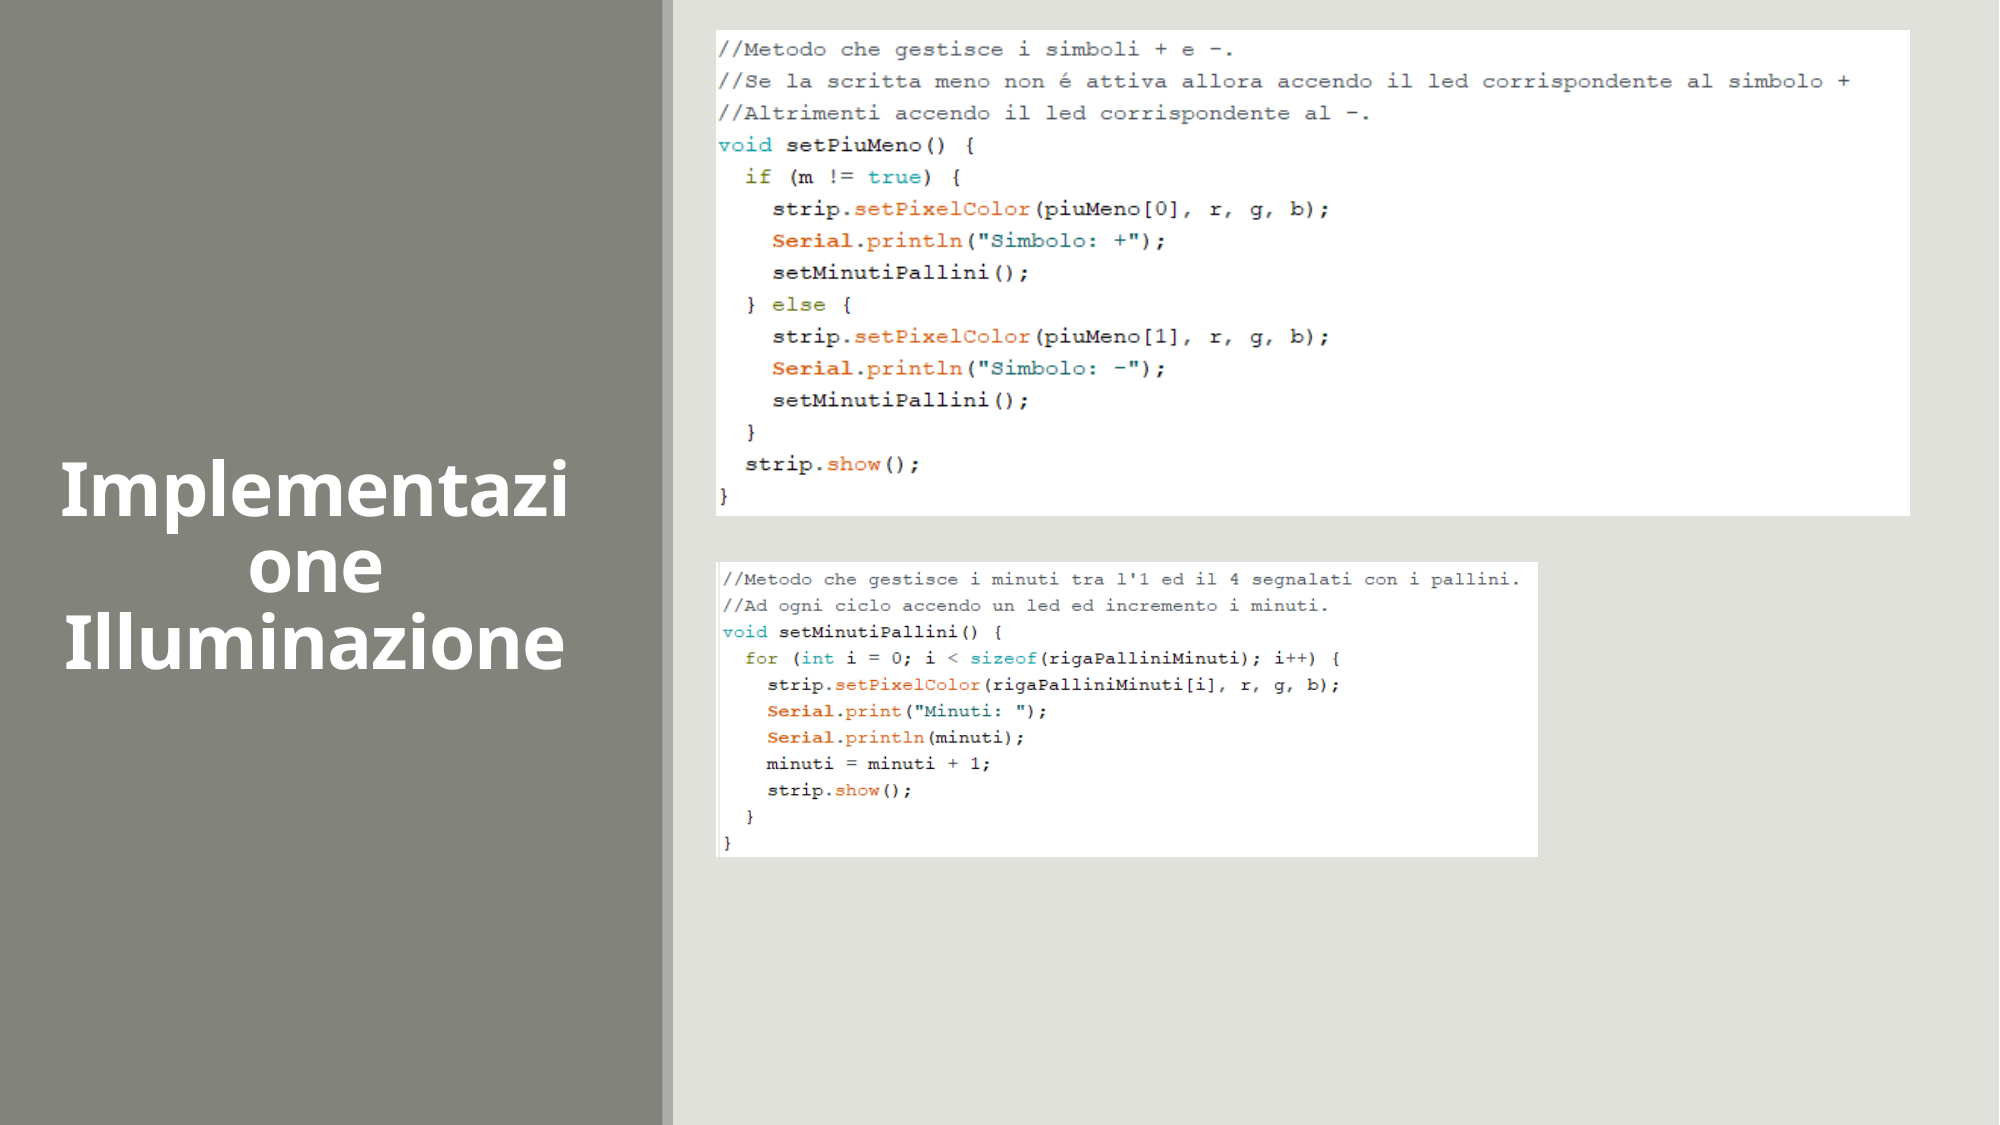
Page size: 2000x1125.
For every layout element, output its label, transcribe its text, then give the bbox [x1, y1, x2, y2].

title Implementazione Illuminazione [42, 317, 589, 693]
picture [715, 30, 1910, 517]
picture [715, 561, 1538, 857]
